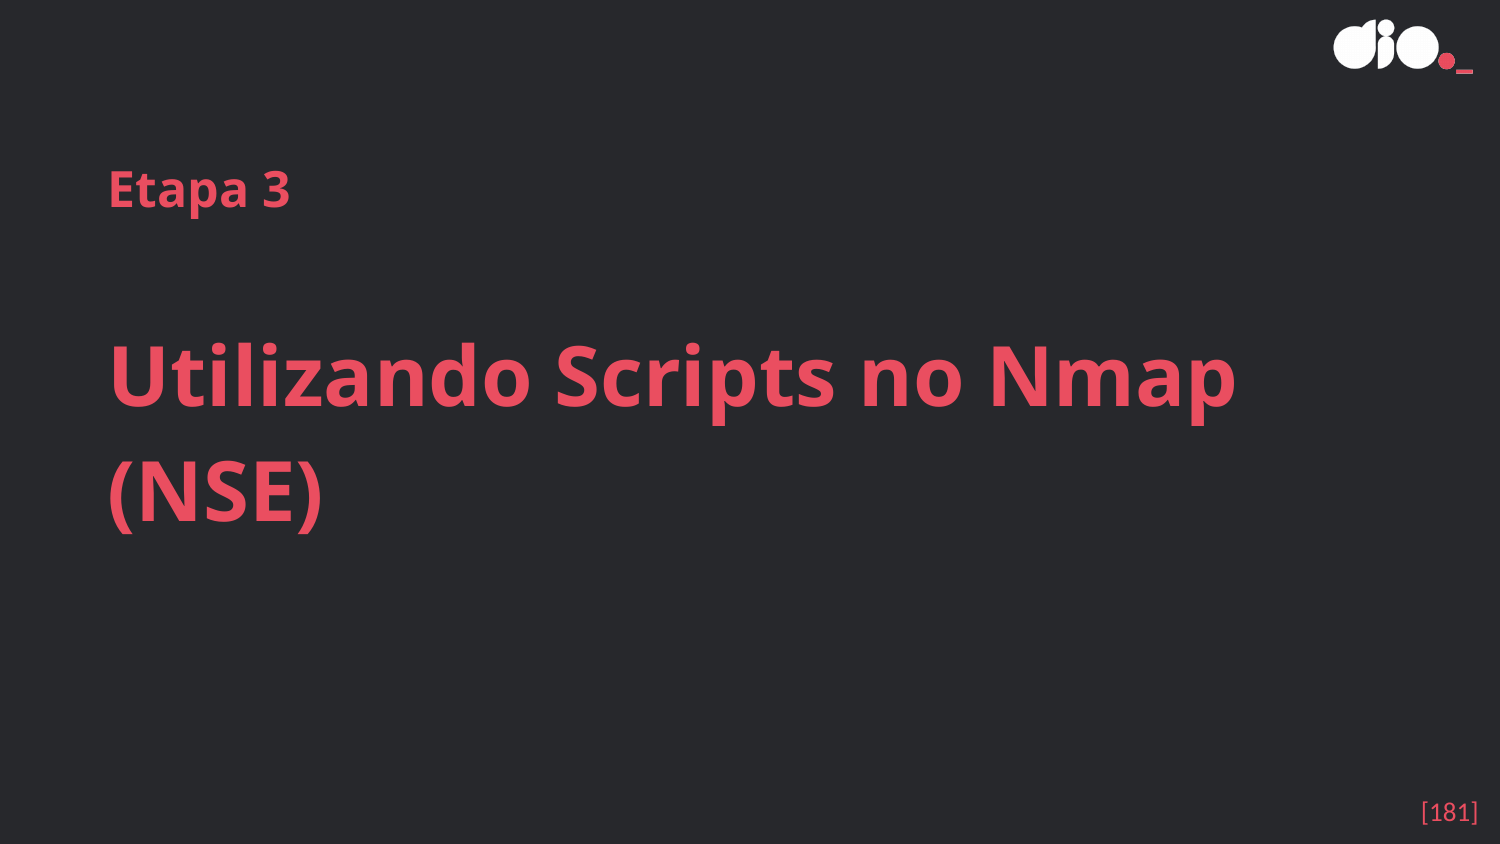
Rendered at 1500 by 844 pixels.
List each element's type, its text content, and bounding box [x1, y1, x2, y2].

text_box Etapa 3 [92, 142, 1309, 223]
slide_number [181] [1403, 779, 1494, 844]
text_box Utilizando Scripts no Nmap (NSE) [92, 292, 1309, 558]
picture [1332, 19, 1474, 75]
